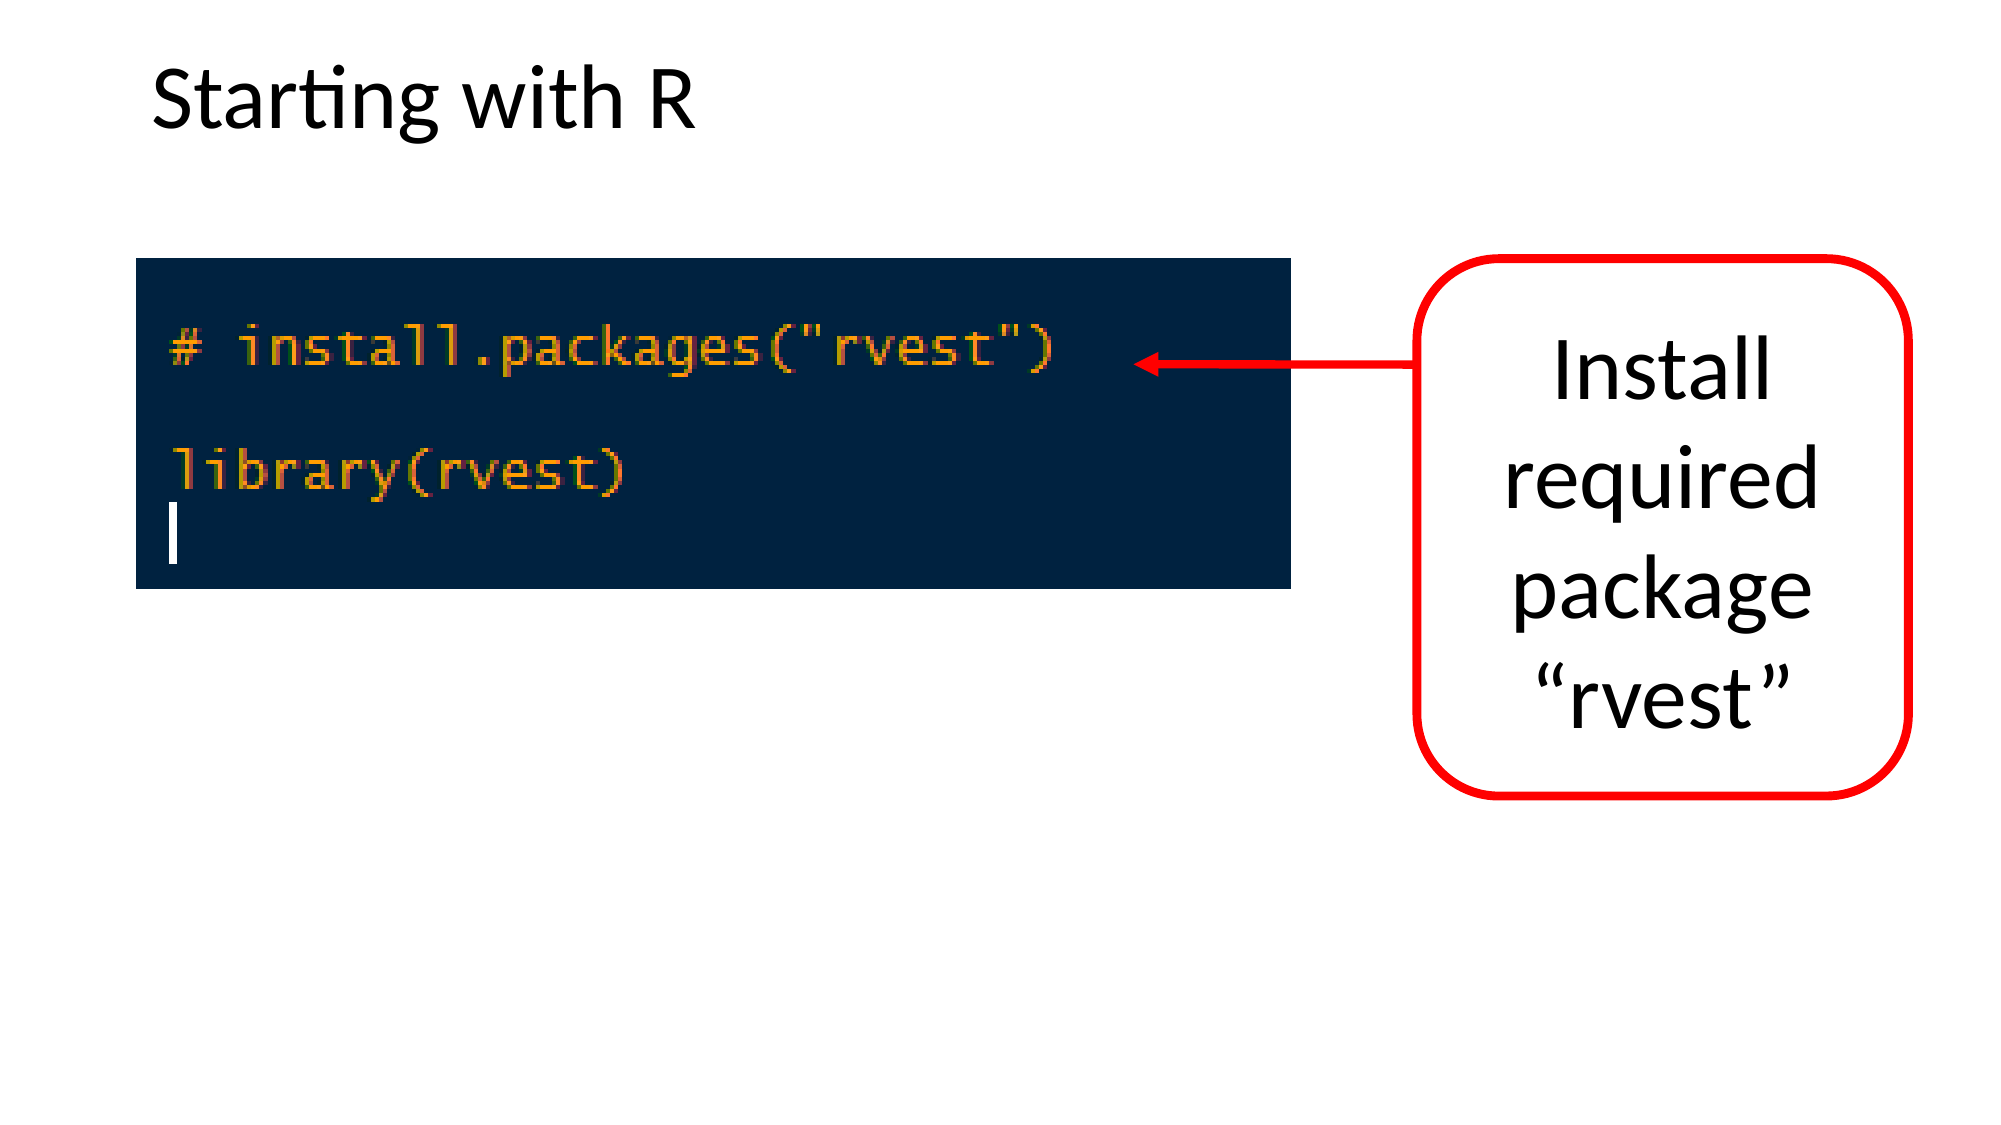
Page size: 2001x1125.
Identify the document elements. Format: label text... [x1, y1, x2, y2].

picture [136, 258, 1291, 589]
text_box Starting with R [136, 29, 1749, 155]
text_box Install required package “rvest” [1415, 257, 1910, 798]
